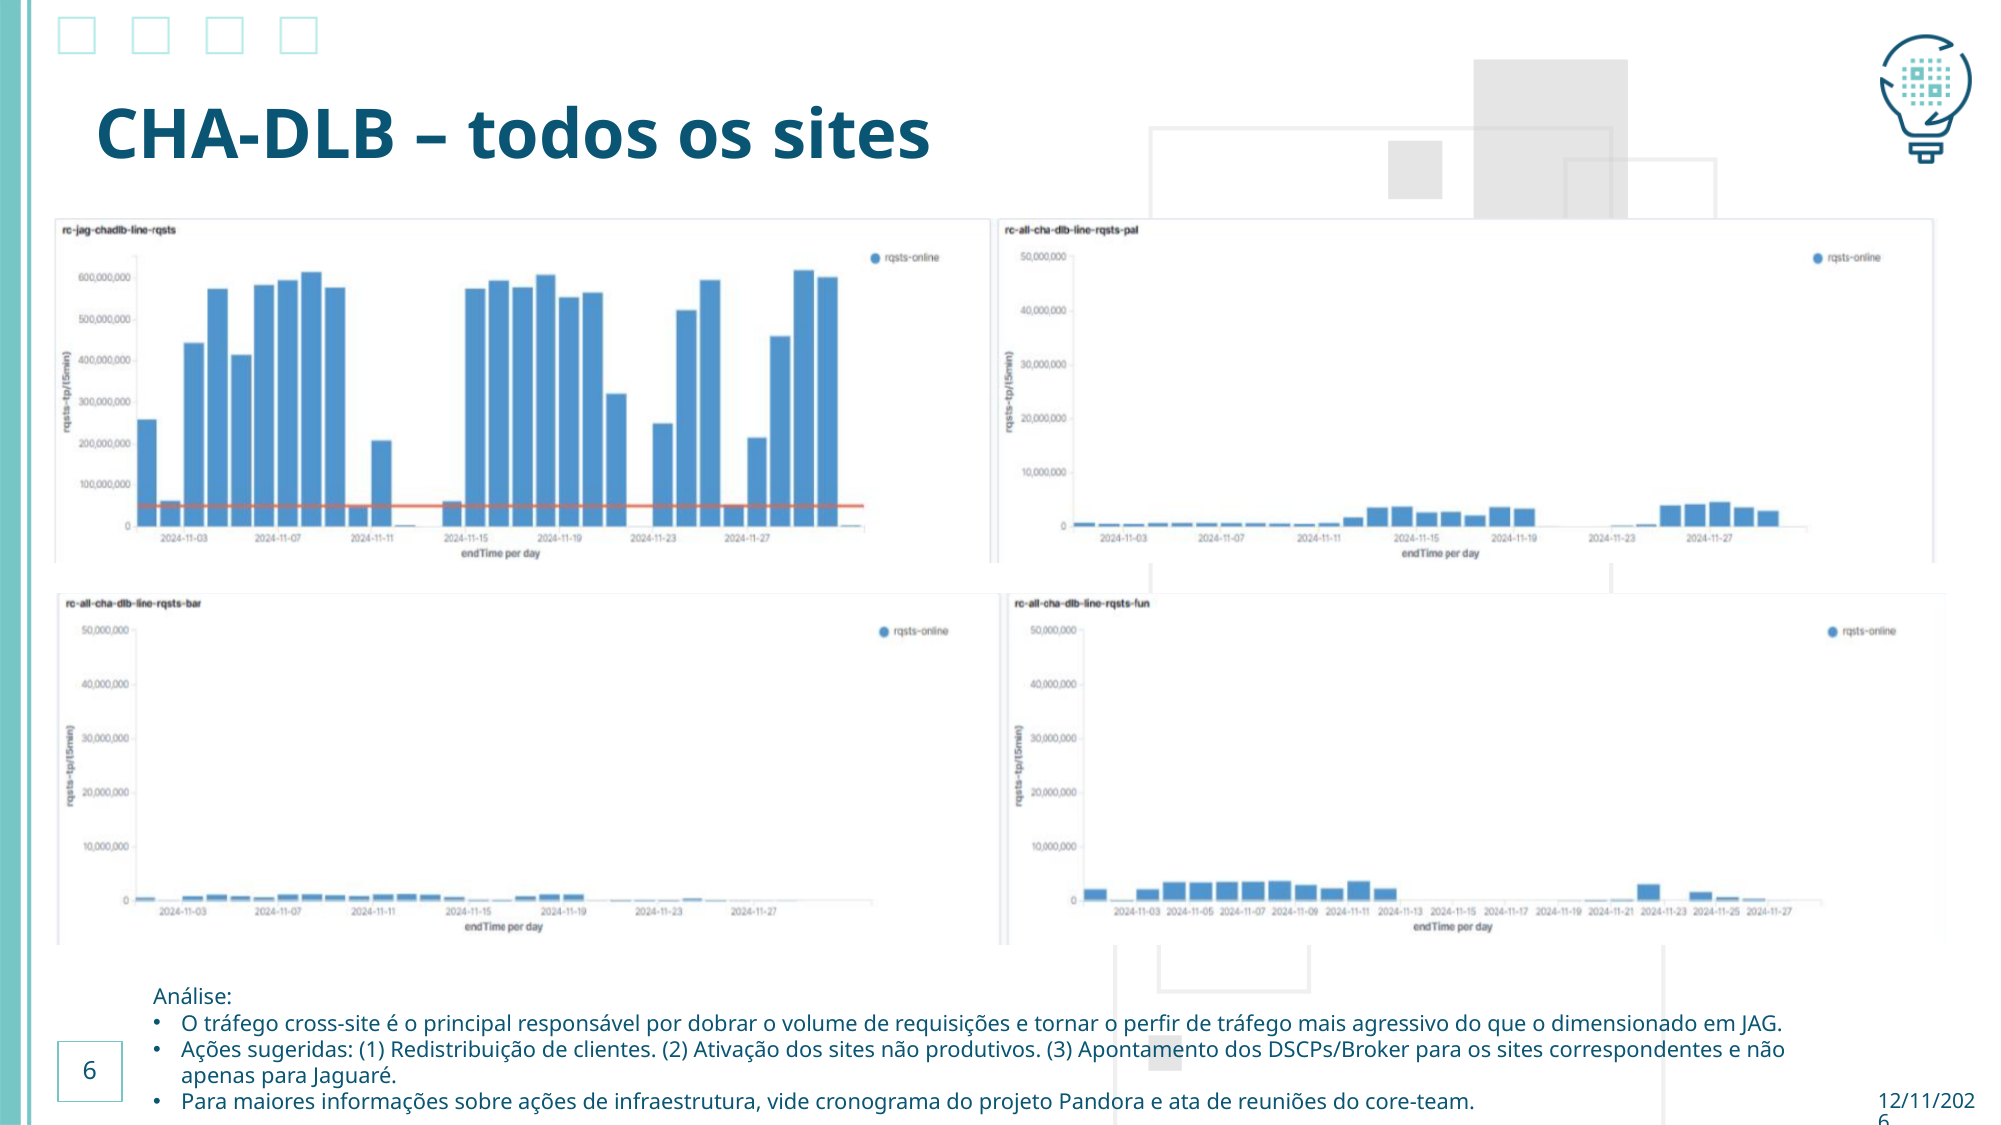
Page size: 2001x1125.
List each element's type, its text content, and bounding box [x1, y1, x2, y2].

text_box CHA-DLB – todos os sites [80, 90, 1849, 182]
text_box Análise: O tráfego cross-site é o principal responsável por dobrar o volume de requisições e tornar o perfir de tráfego mais agressivo do que o dimensionado em JAG. Ações sugeridas: (1) Redistribuição de clientes. (2) Ativação dos sites não produtivos. (3) Apontamento dos DSCPs/Broker para os sites correspondentes e não apenas para Jaguaré. Para maiores informações sobre ações de infraestrutura, vide cronograma do projeto Pandora e ata de reuniões do core-team. [138, 975, 1864, 1122]
text_box 6 [57, 1041, 122, 1102]
picture [0, 0, 2001, 1125]
text_box 03/01/2025 [1863, 1080, 2000, 1124]
